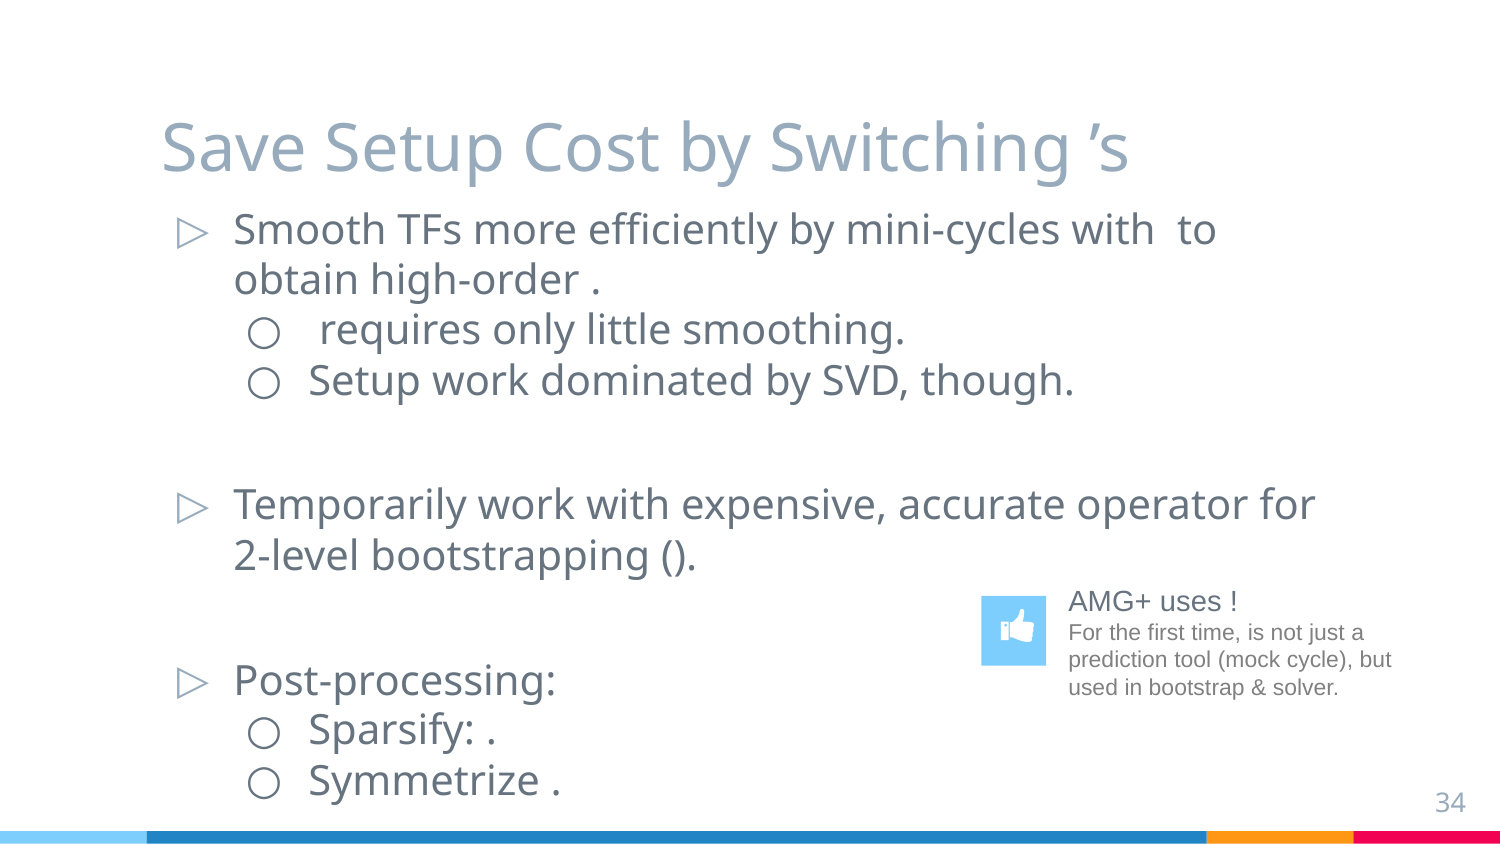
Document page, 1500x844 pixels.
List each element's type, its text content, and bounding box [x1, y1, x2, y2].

slide_number 34 [1391, 770, 1482, 822]
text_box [981, 595, 1047, 666]
